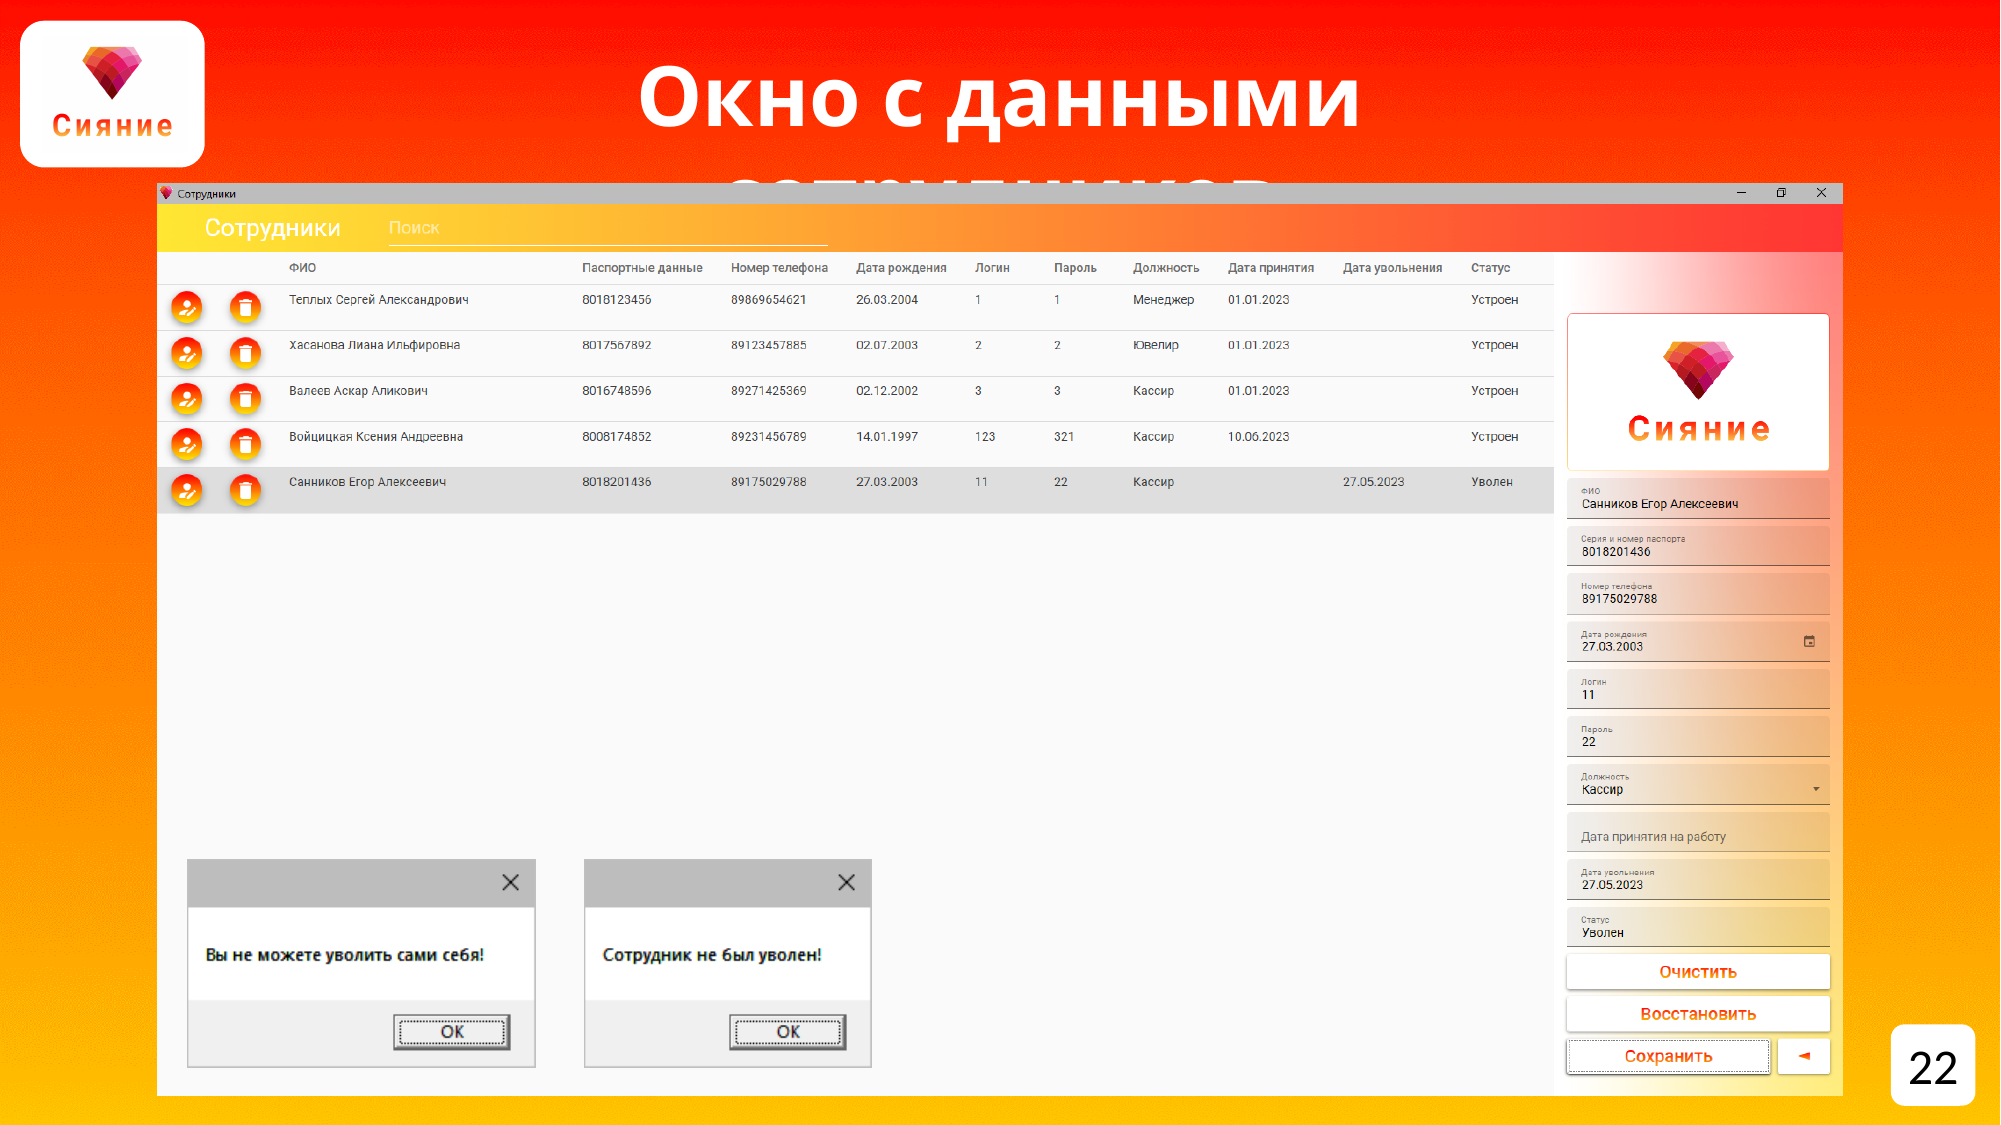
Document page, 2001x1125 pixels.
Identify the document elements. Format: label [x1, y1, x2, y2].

text_box [20, 20, 205, 168]
picture [0, 0, 2000, 1125]
